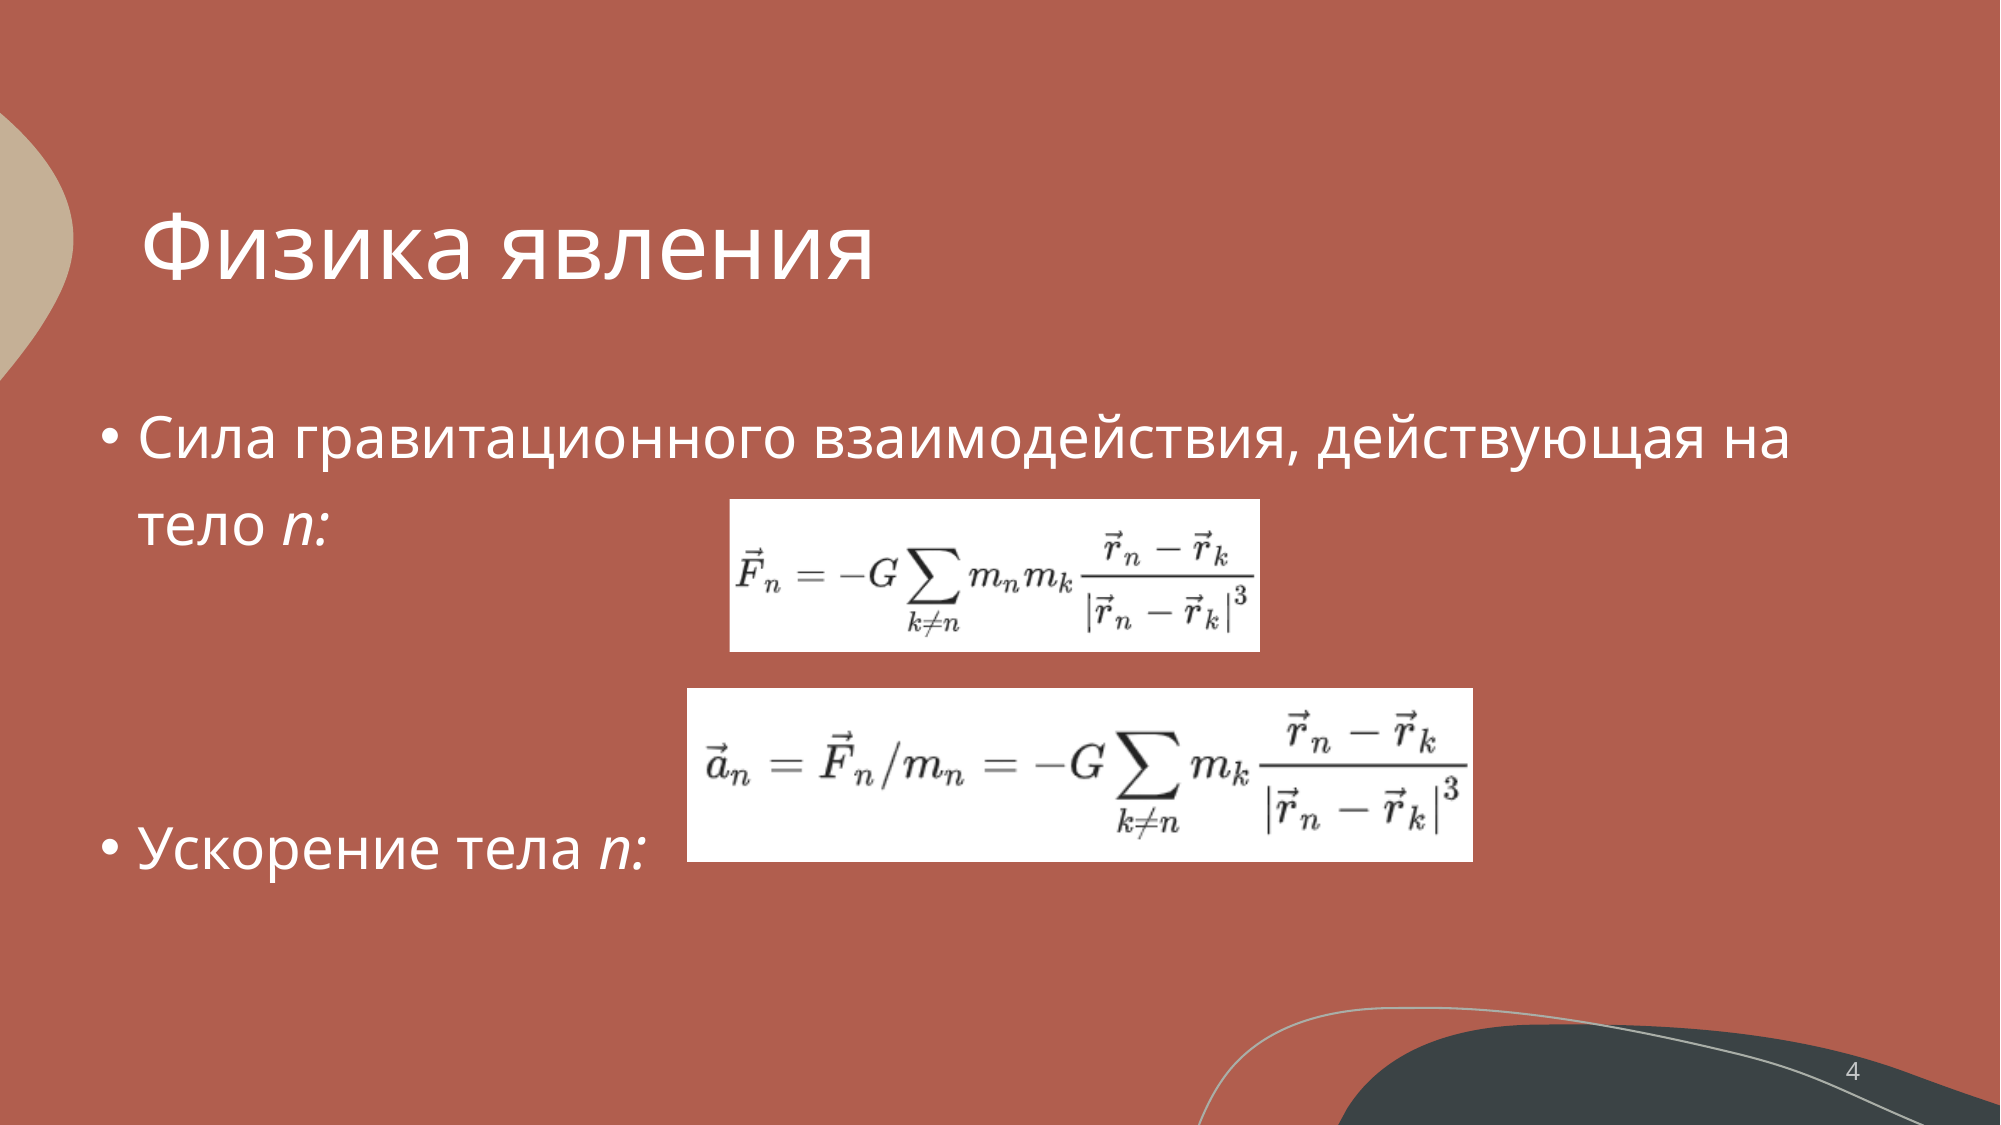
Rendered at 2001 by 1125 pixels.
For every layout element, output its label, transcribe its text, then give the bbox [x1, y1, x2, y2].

picture [729, 498, 1300, 652]
picture [687, 688, 1473, 863]
title Физика явления [125, 125, 1875, 375]
list Сила гравитационного взаимодействия, действующая на тело n: Ускорение тела n: [84, 375, 1943, 1002]
slide_number 4 [1625, 1042, 1875, 1103]
